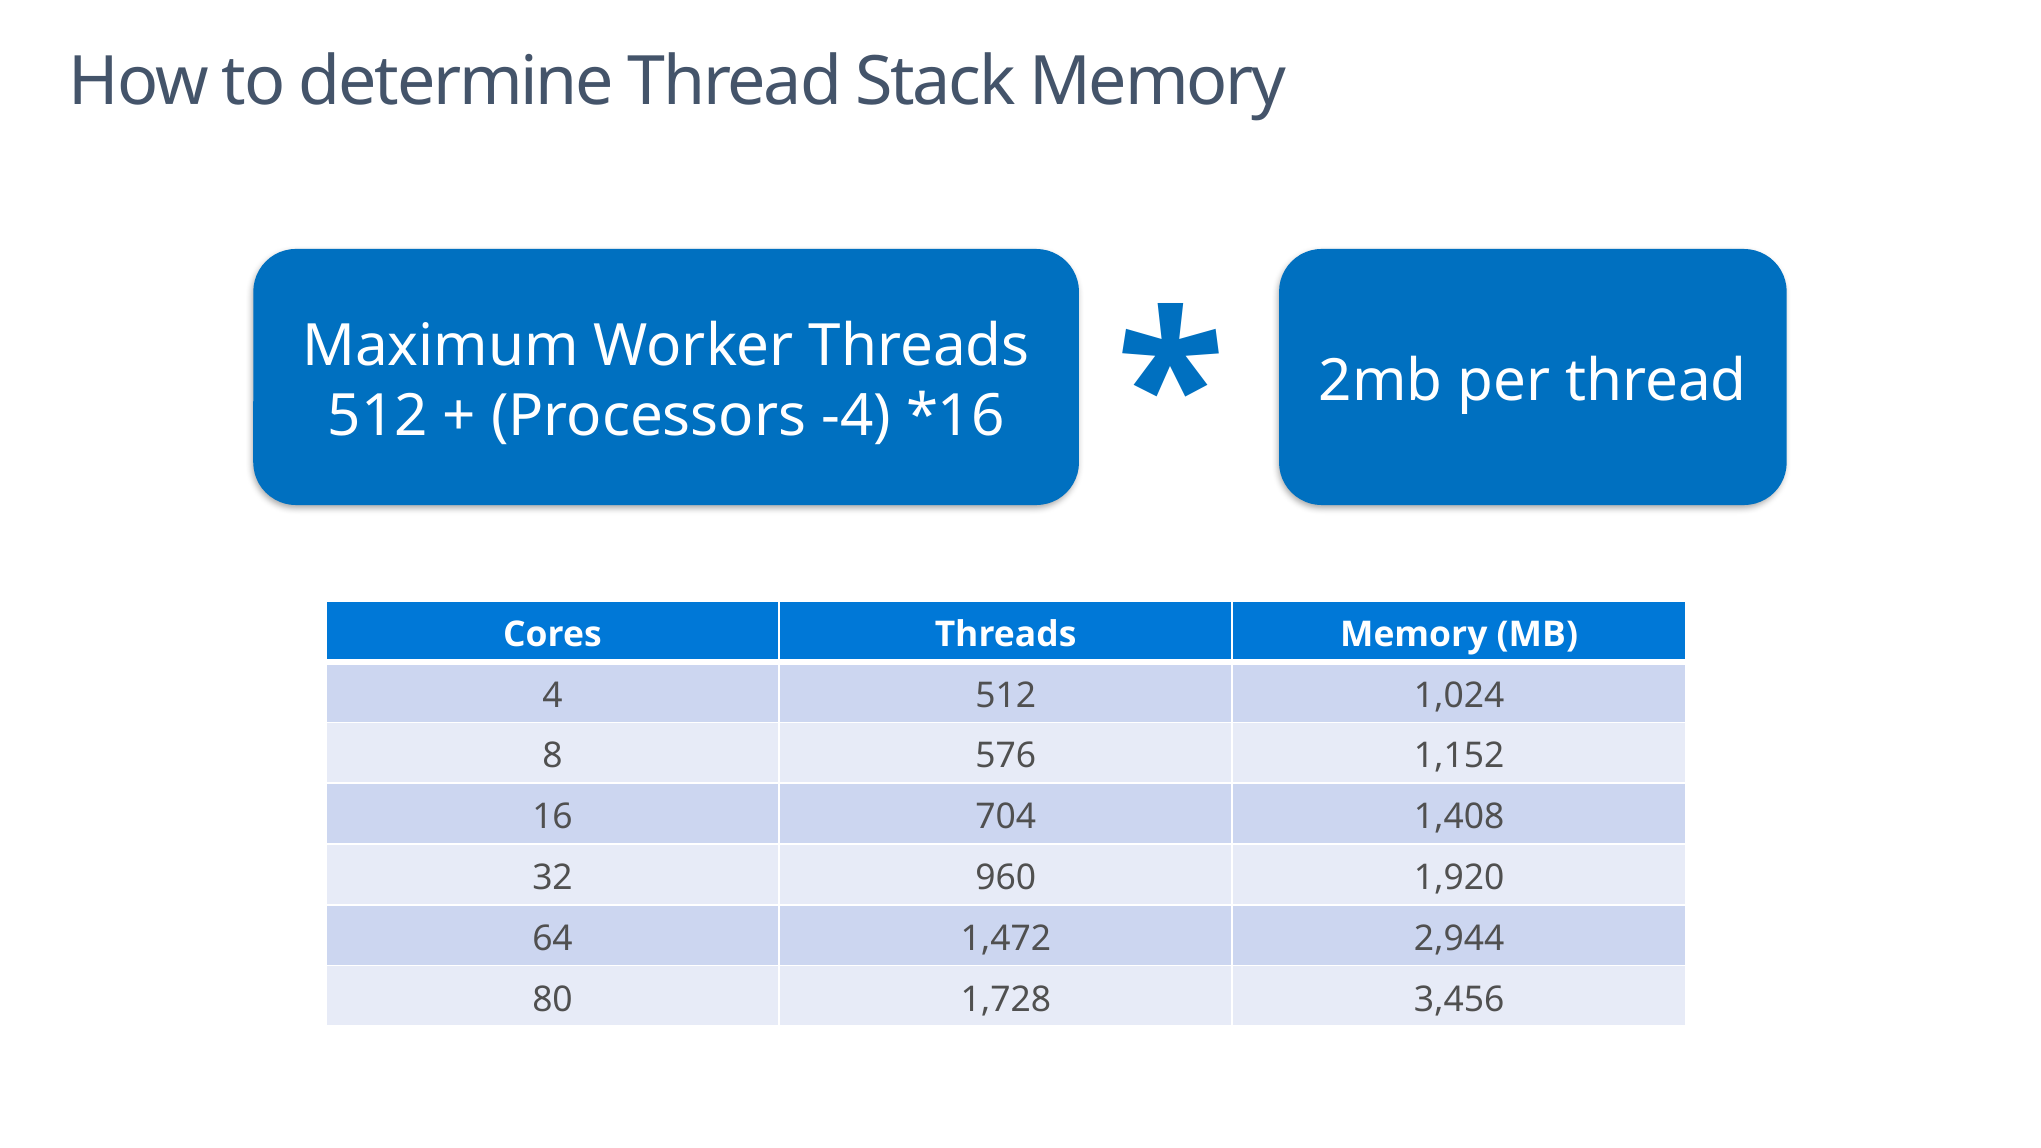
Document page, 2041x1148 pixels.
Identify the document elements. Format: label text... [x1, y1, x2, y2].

table_cell 512 [780, 665, 1231, 722]
table_cell 80 [327, 966, 778, 1025]
text_box Maximum Worker Threads 512 + (Processors -4) *16 [253, 248, 1079, 506]
table_cell 1,472 [780, 906, 1231, 965]
text_box * [1098, 247, 1244, 503]
table_header Memory (MB) [1233, 602, 1685, 659]
table_header Threads [780, 602, 1231, 659]
table_cell 576 [780, 723, 1231, 782]
table_cell 16 [327, 784, 778, 843]
table_cell 4 [327, 665, 778, 722]
table_cell 960 [780, 845, 1231, 904]
table_cell 8 [327, 723, 778, 782]
table_header Cores [327, 602, 778, 659]
table_cell 64 [327, 906, 778, 965]
table_cell 2,944 [1233, 906, 1685, 965]
table_cell 704 [780, 784, 1231, 843]
table_cell 3,456 [1233, 966, 1685, 1025]
table_cell 1,920 [1233, 845, 1685, 904]
table_cell 1,408 [1233, 784, 1685, 843]
table_cell 1,728 [780, 966, 1231, 1025]
text_box 2mb per thread [1279, 248, 1787, 506]
table_cell 1,024 [1233, 665, 1685, 722]
title How to determine Thread Stack Memory [45, 31, 1996, 182]
table_cell 1,152 [1233, 723, 1685, 782]
table_cell 32 [327, 845, 778, 904]
